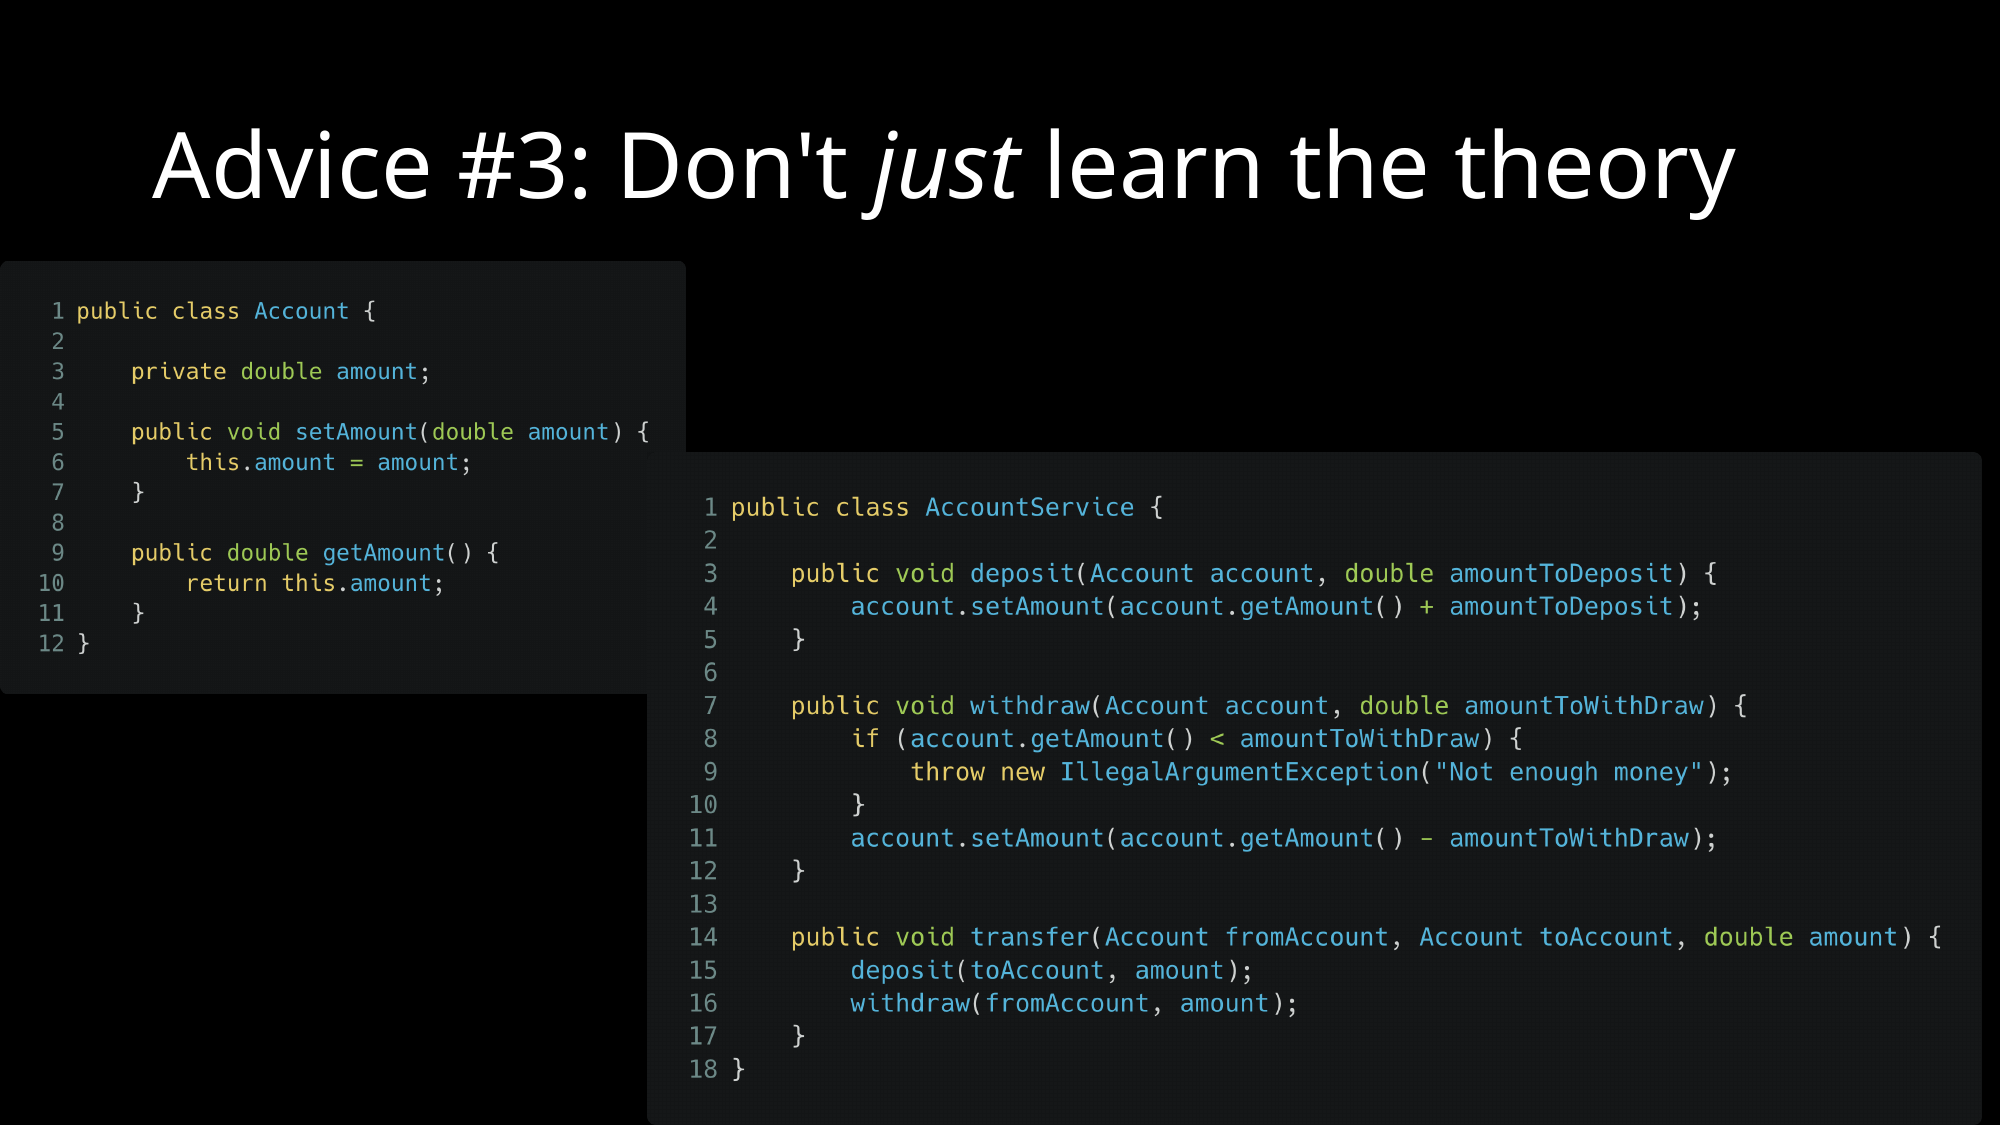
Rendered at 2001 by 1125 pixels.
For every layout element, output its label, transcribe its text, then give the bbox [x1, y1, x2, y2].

title Advice #3: Don't just learn the theory [137, 59, 1863, 278]
picture [0, 261, 1982, 1125]
